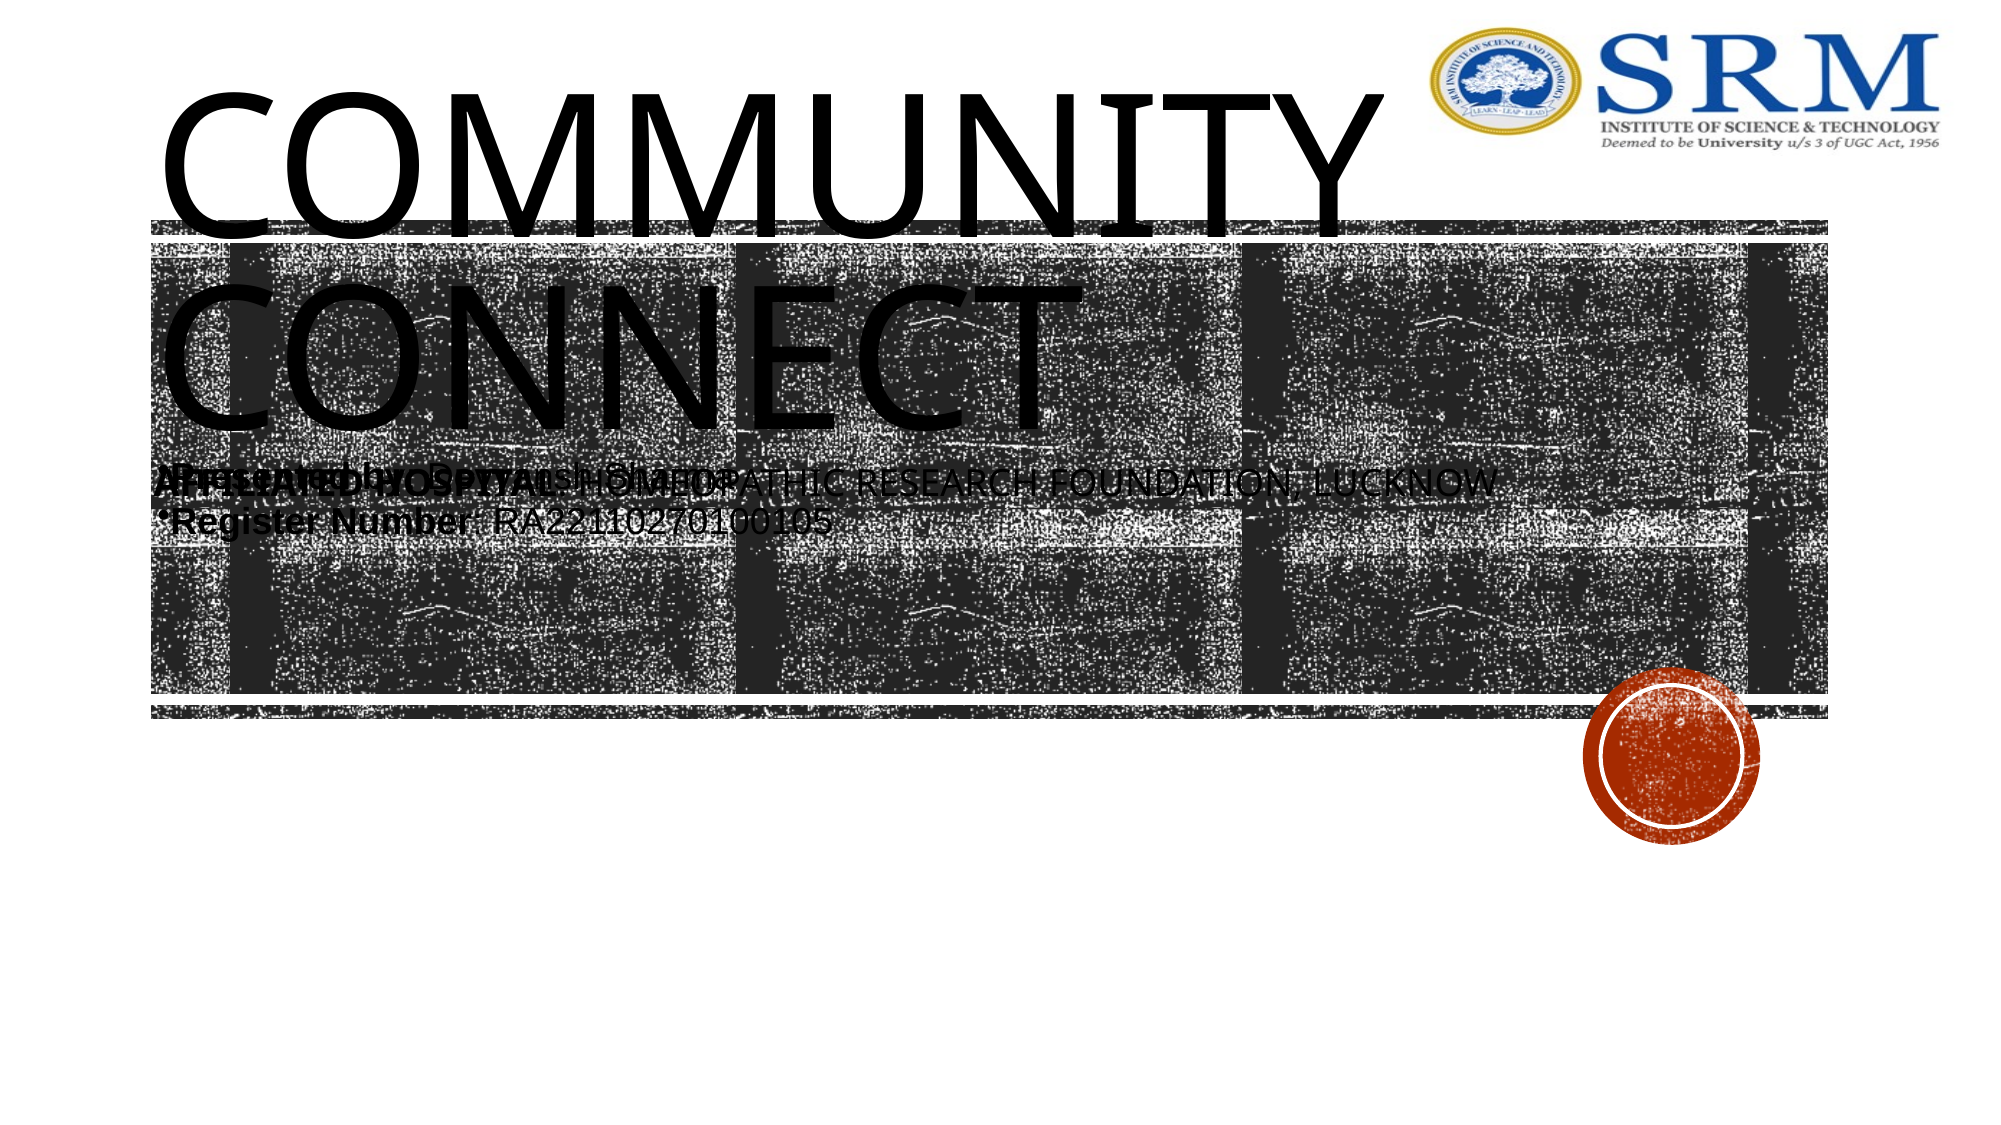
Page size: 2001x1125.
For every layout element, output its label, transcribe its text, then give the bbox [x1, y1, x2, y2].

title Community connect Affiliated Hospital: Homeopathic Research Foundation, Lucknow [138, 123, 1774, 644]
picture [1384, 19, 1986, 156]
text_box Presented by: Devyansh Sharma Register Number: RA22110270100105 [142, 444, 849, 550]
